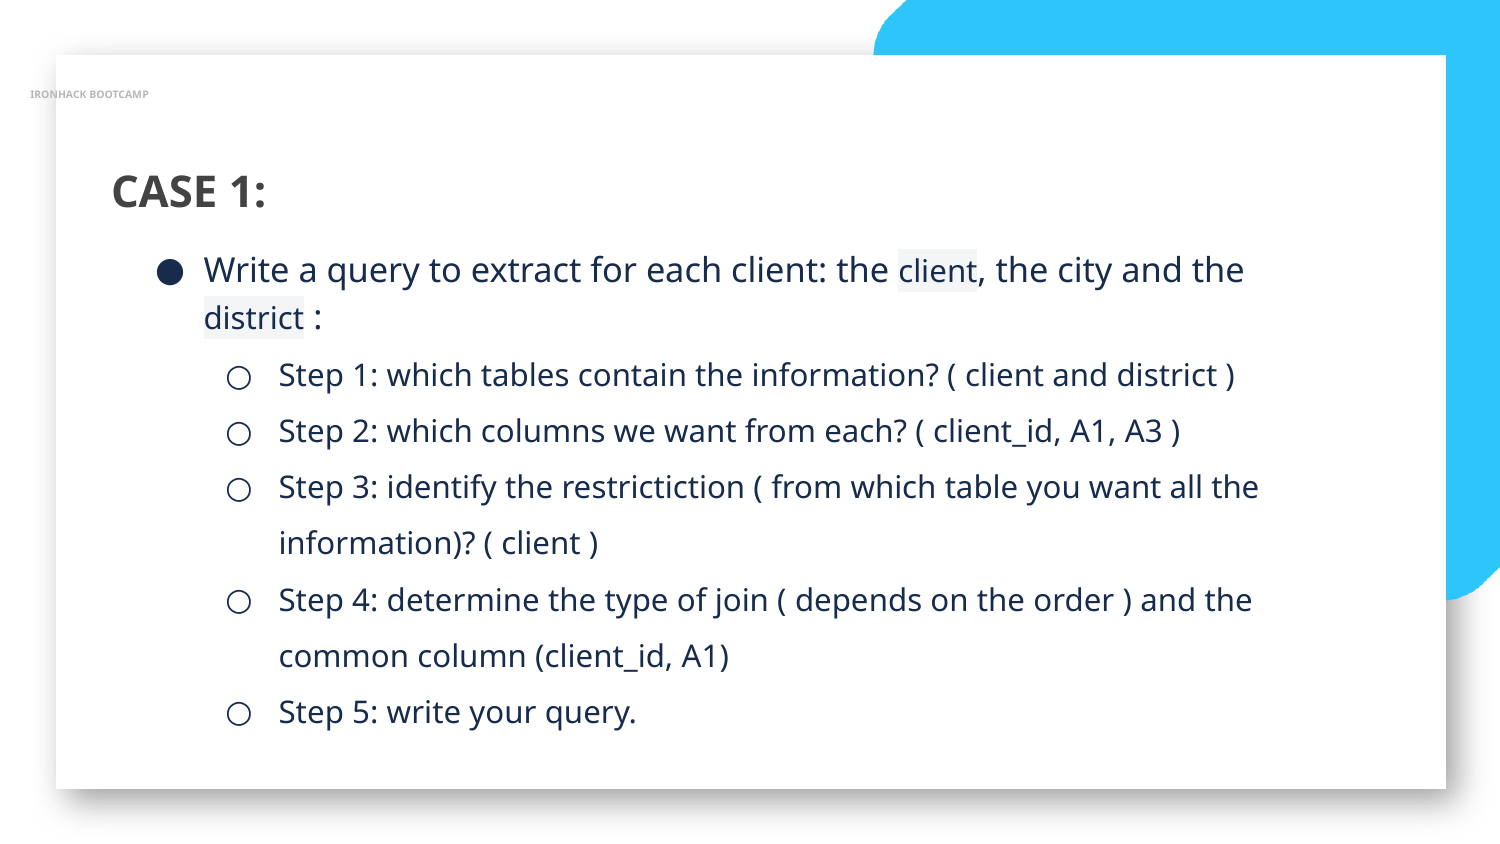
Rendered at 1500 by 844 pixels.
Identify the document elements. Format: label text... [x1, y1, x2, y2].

text_box CASE 1: [96, 149, 1417, 266]
text_box Write a query to extract for each client: the client, the city and the district : Step 1: which tables contain the information? ( client and district ) Step 2: which columns we want from each? ( client_id, A1, A3 ) Step 3: identify the restrictiction ( from which table you want all the information)? ( client ) Step 4: determine the type of join ( depends on the order ) and the common column (client_id, A1) Step 5: write your query. [113, 226, 1387, 711]
picture [0, 0, 1500, 844]
text_box IRONHACK BOOTCAMP [15, 71, 354, 108]
